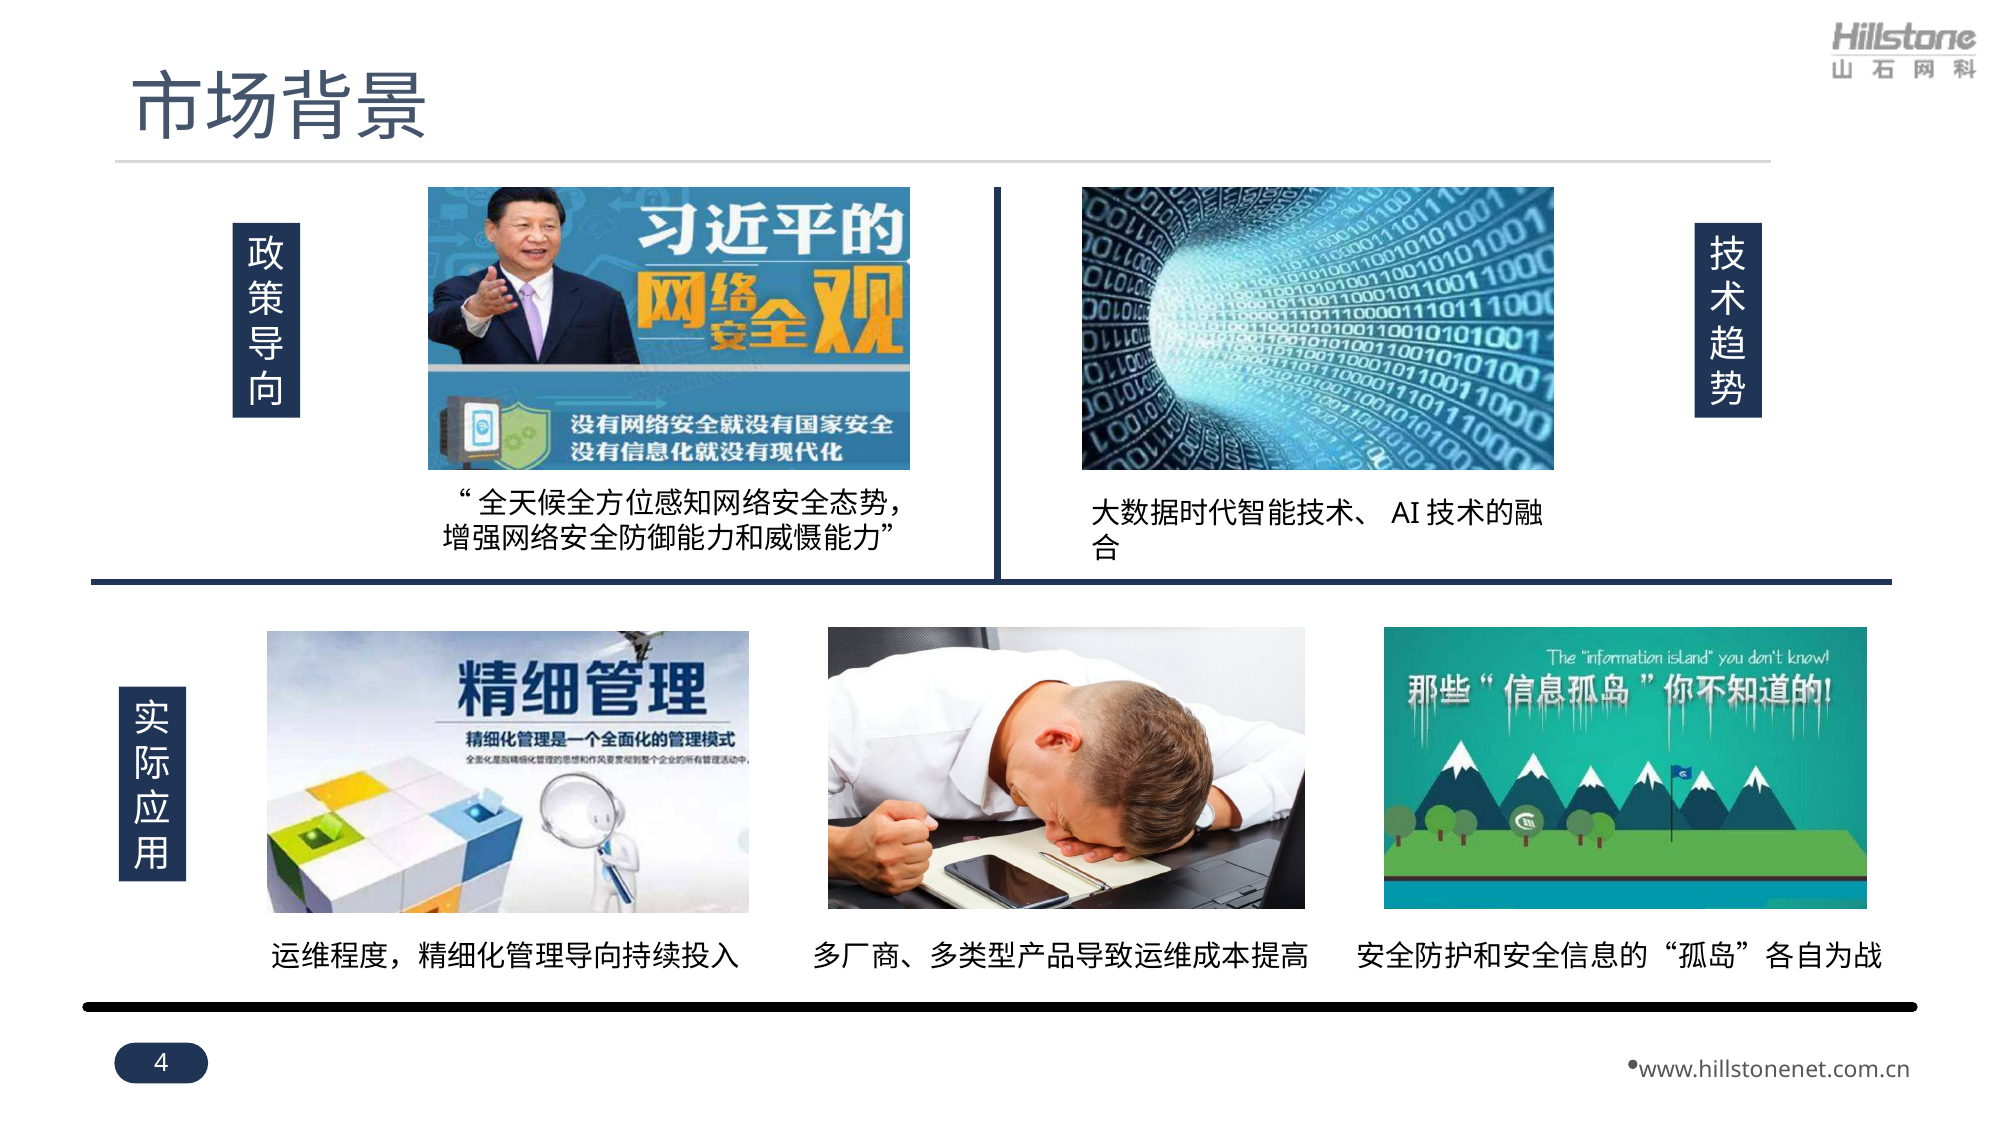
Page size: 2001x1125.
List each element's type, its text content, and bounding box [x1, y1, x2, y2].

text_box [90, 187, 1910, 981]
picture [1817, 13, 1989, 85]
slide_number 4 [114, 1042, 209, 1084]
title 市场背景 [114, 59, 1724, 159]
